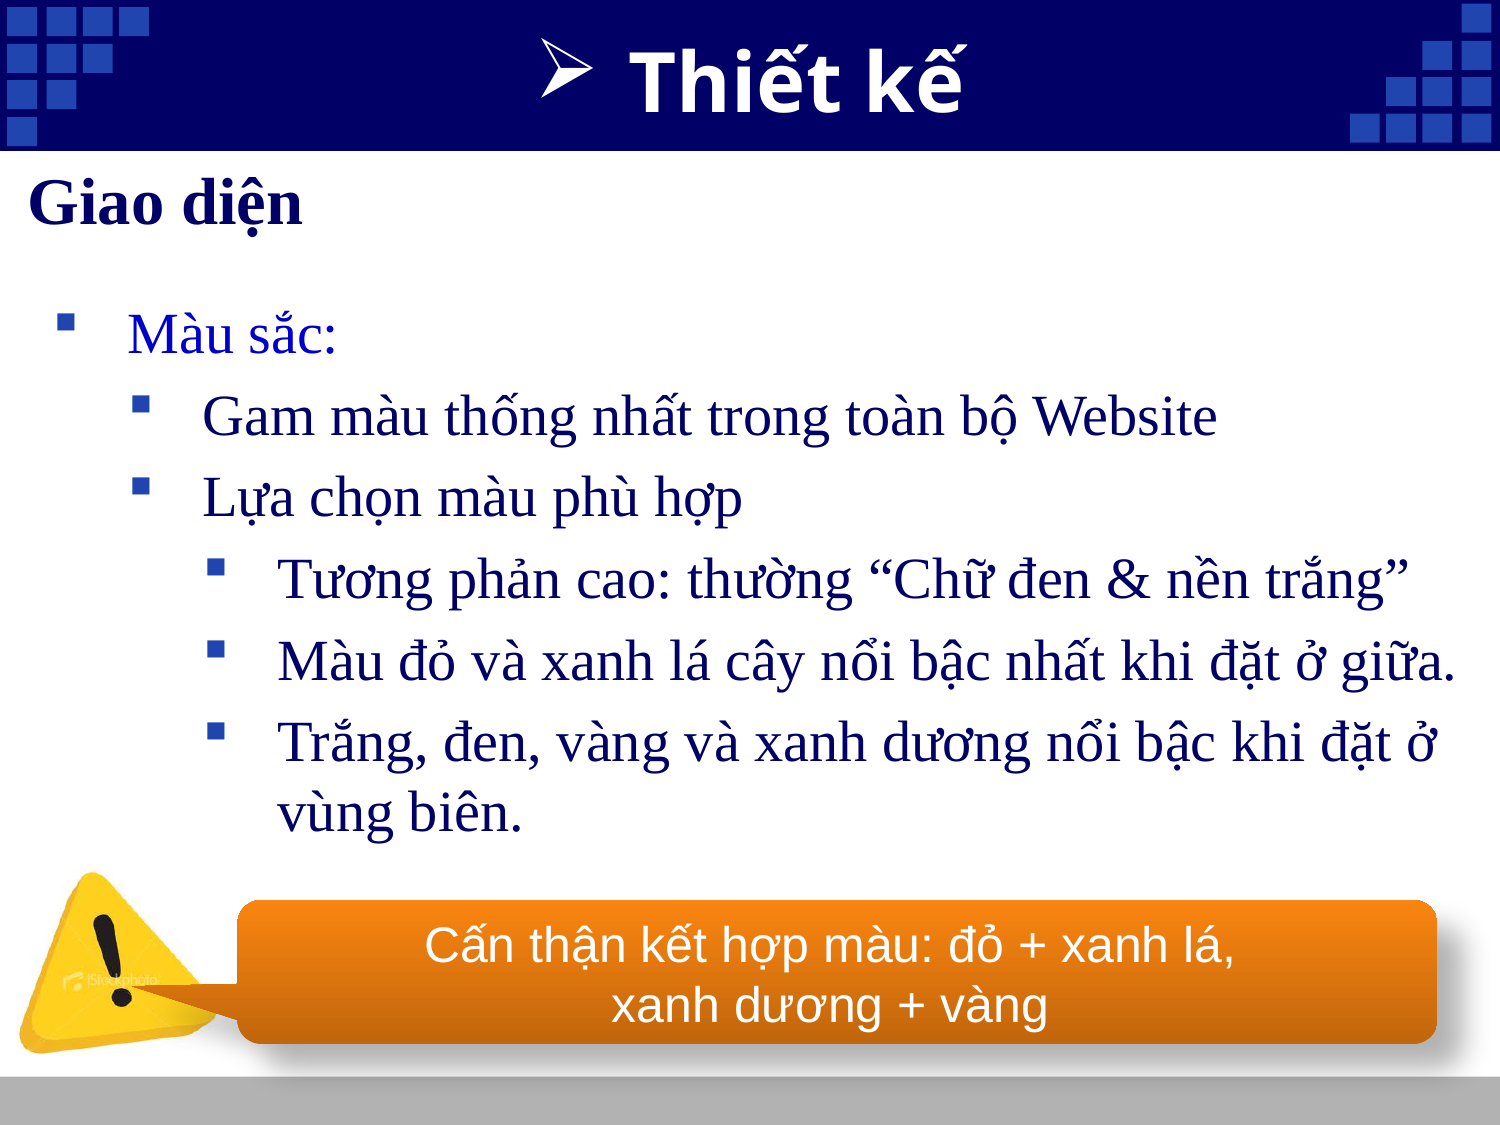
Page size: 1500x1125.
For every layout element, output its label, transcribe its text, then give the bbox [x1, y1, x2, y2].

picture [16, 869, 218, 1055]
text_box Giao diện [12, 149, 763, 250]
text_box Cấn thận kết hợp màu: đỏ + xanh lá, xanh dương + vàng [221, 899, 1438, 1045]
text_box Màu sắc: Gam màu thống nhất trong toàn bộ Website Lựa chọn màu phù hợp Tương phản cao: thường “Chữ đen & nền trắng” Màu đỏ và xanh lá cây nổi bậc nhất khi đặt ở giữa. Trắng, đen, vàng và xanh dương nổi bậc khi đặt ở vùng biên. [37, 287, 1500, 1038]
title Thiết kế [75, 32, 1425, 125]
